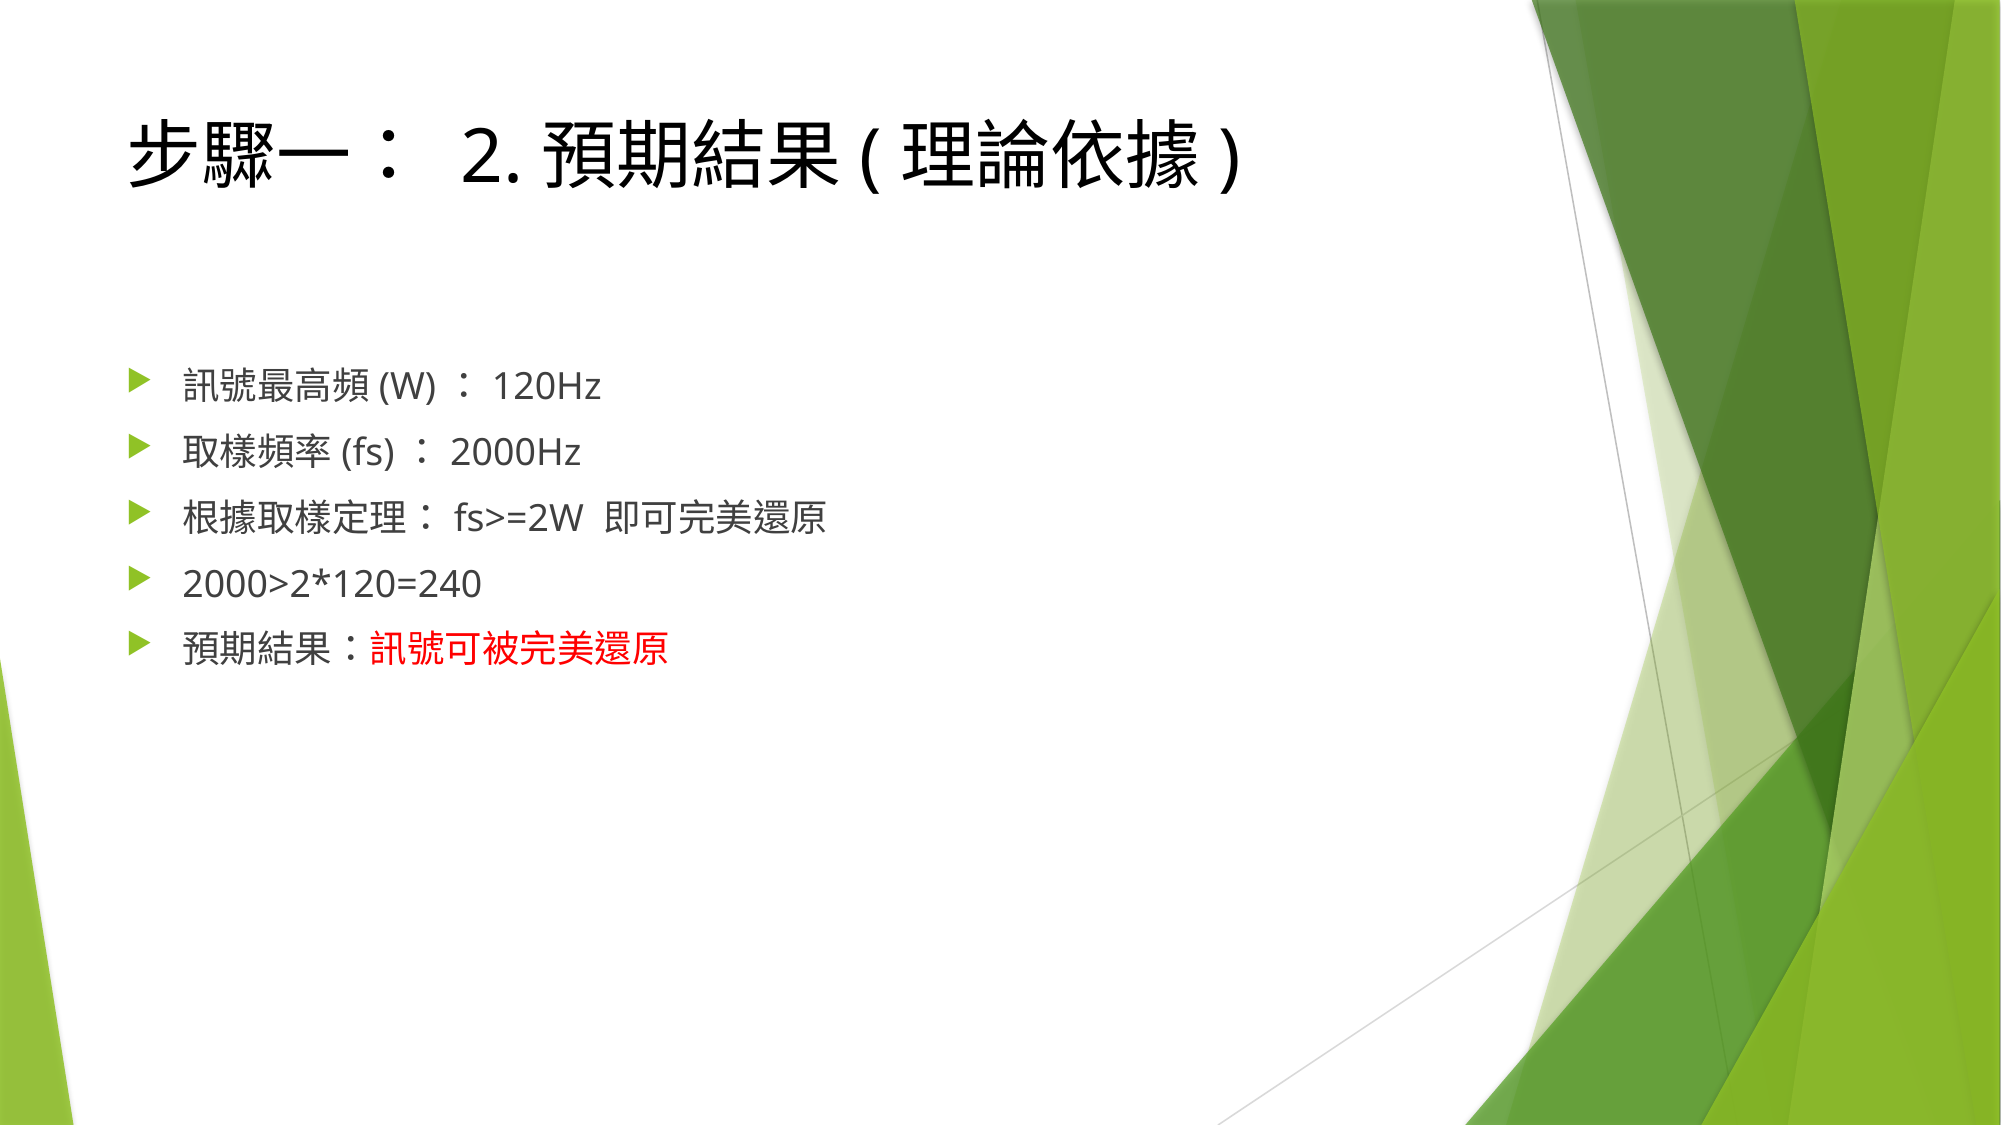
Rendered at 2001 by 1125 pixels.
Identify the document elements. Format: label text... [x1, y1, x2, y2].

list 訊號最高頻(W)：120Hz 取樣頻率(fs)：2000Hz 根據取樣定理：fs>=2W 即可完美還原 2000>2*120=240 預期結果：訊號可被完美還原 [111, 354, 1522, 992]
title 步驟一： 2.預期結果(理論依據) [111, 99, 1522, 317]
